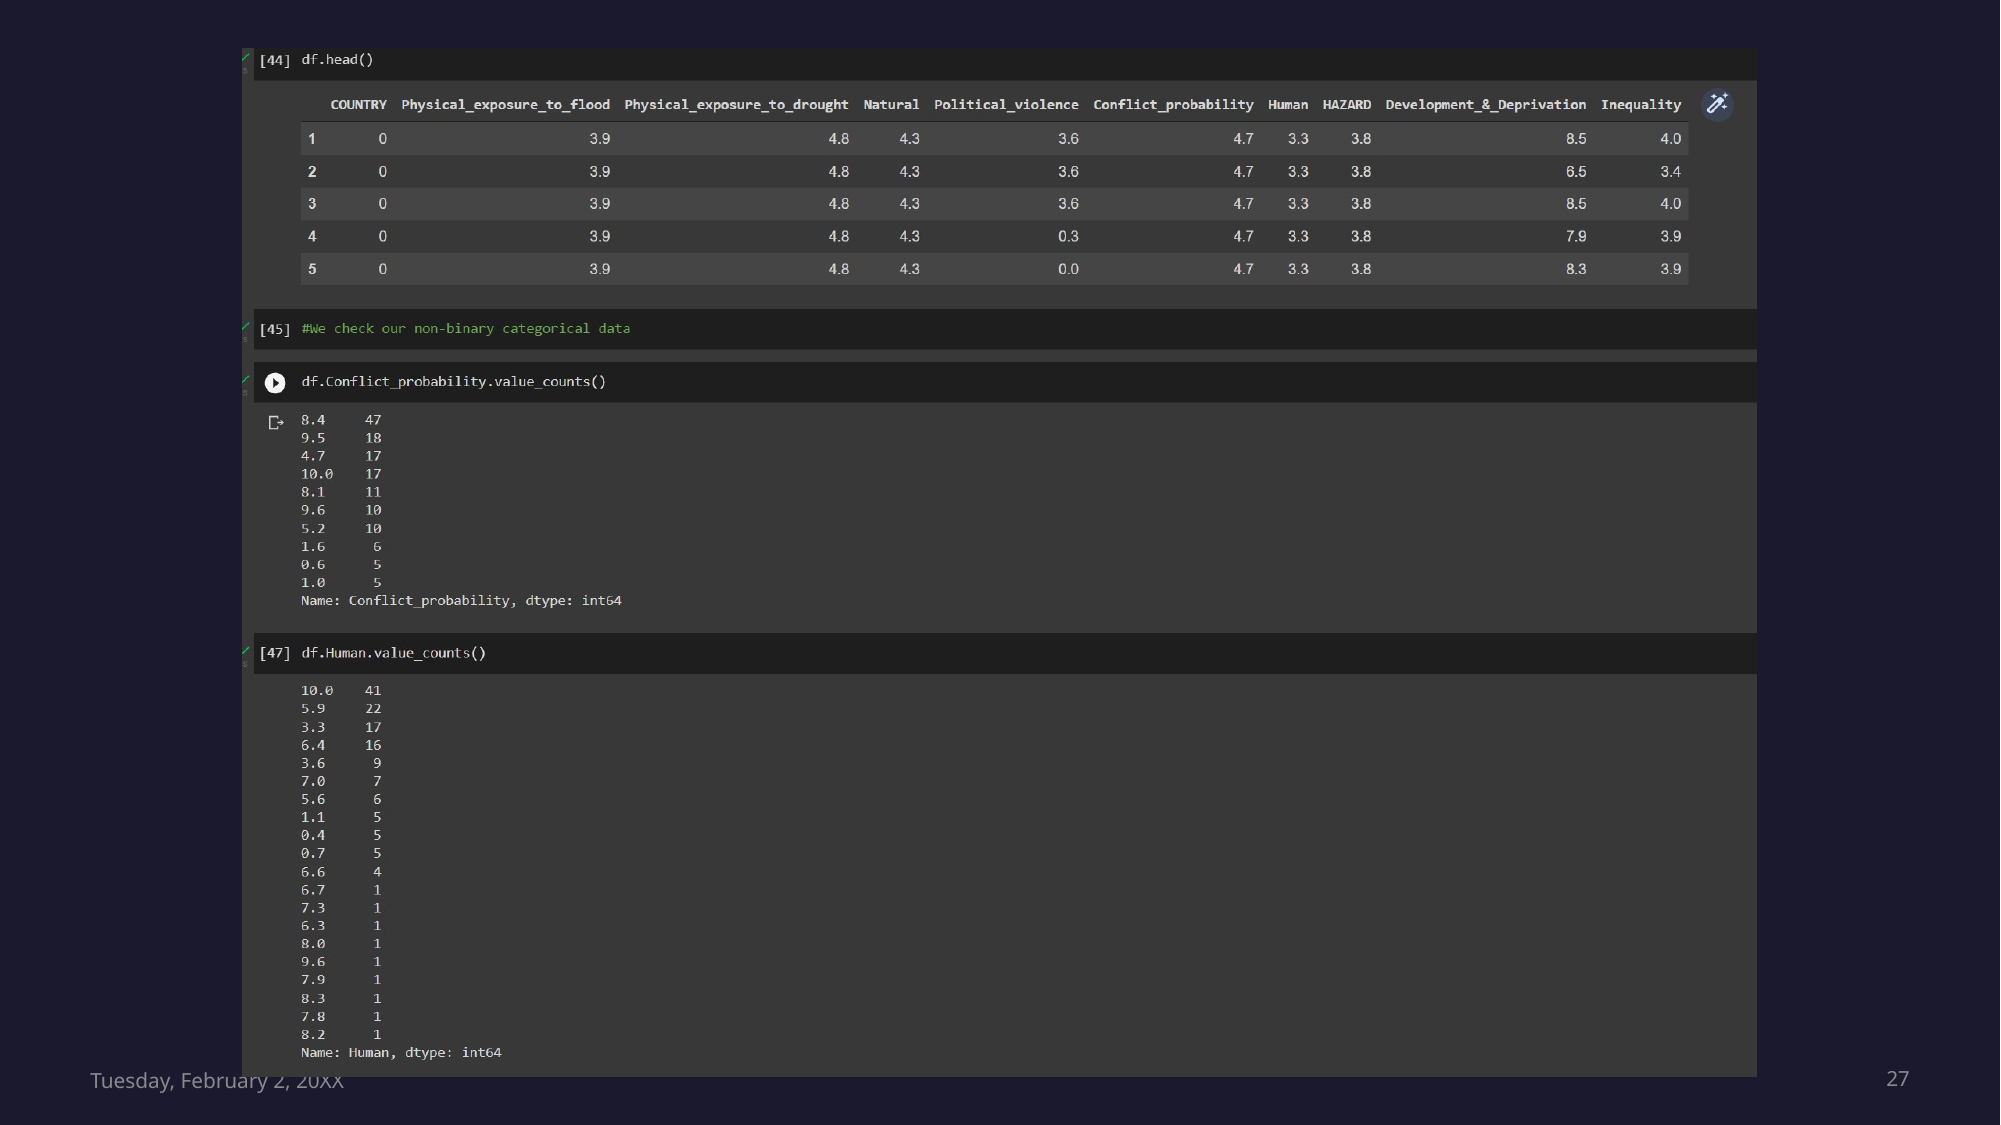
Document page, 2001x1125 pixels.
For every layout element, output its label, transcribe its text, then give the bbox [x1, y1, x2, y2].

picture [242, 48, 1757, 1077]
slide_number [90, 1067, 522, 1093]
slide_number 25 [1632, 1067, 1910, 1093]
